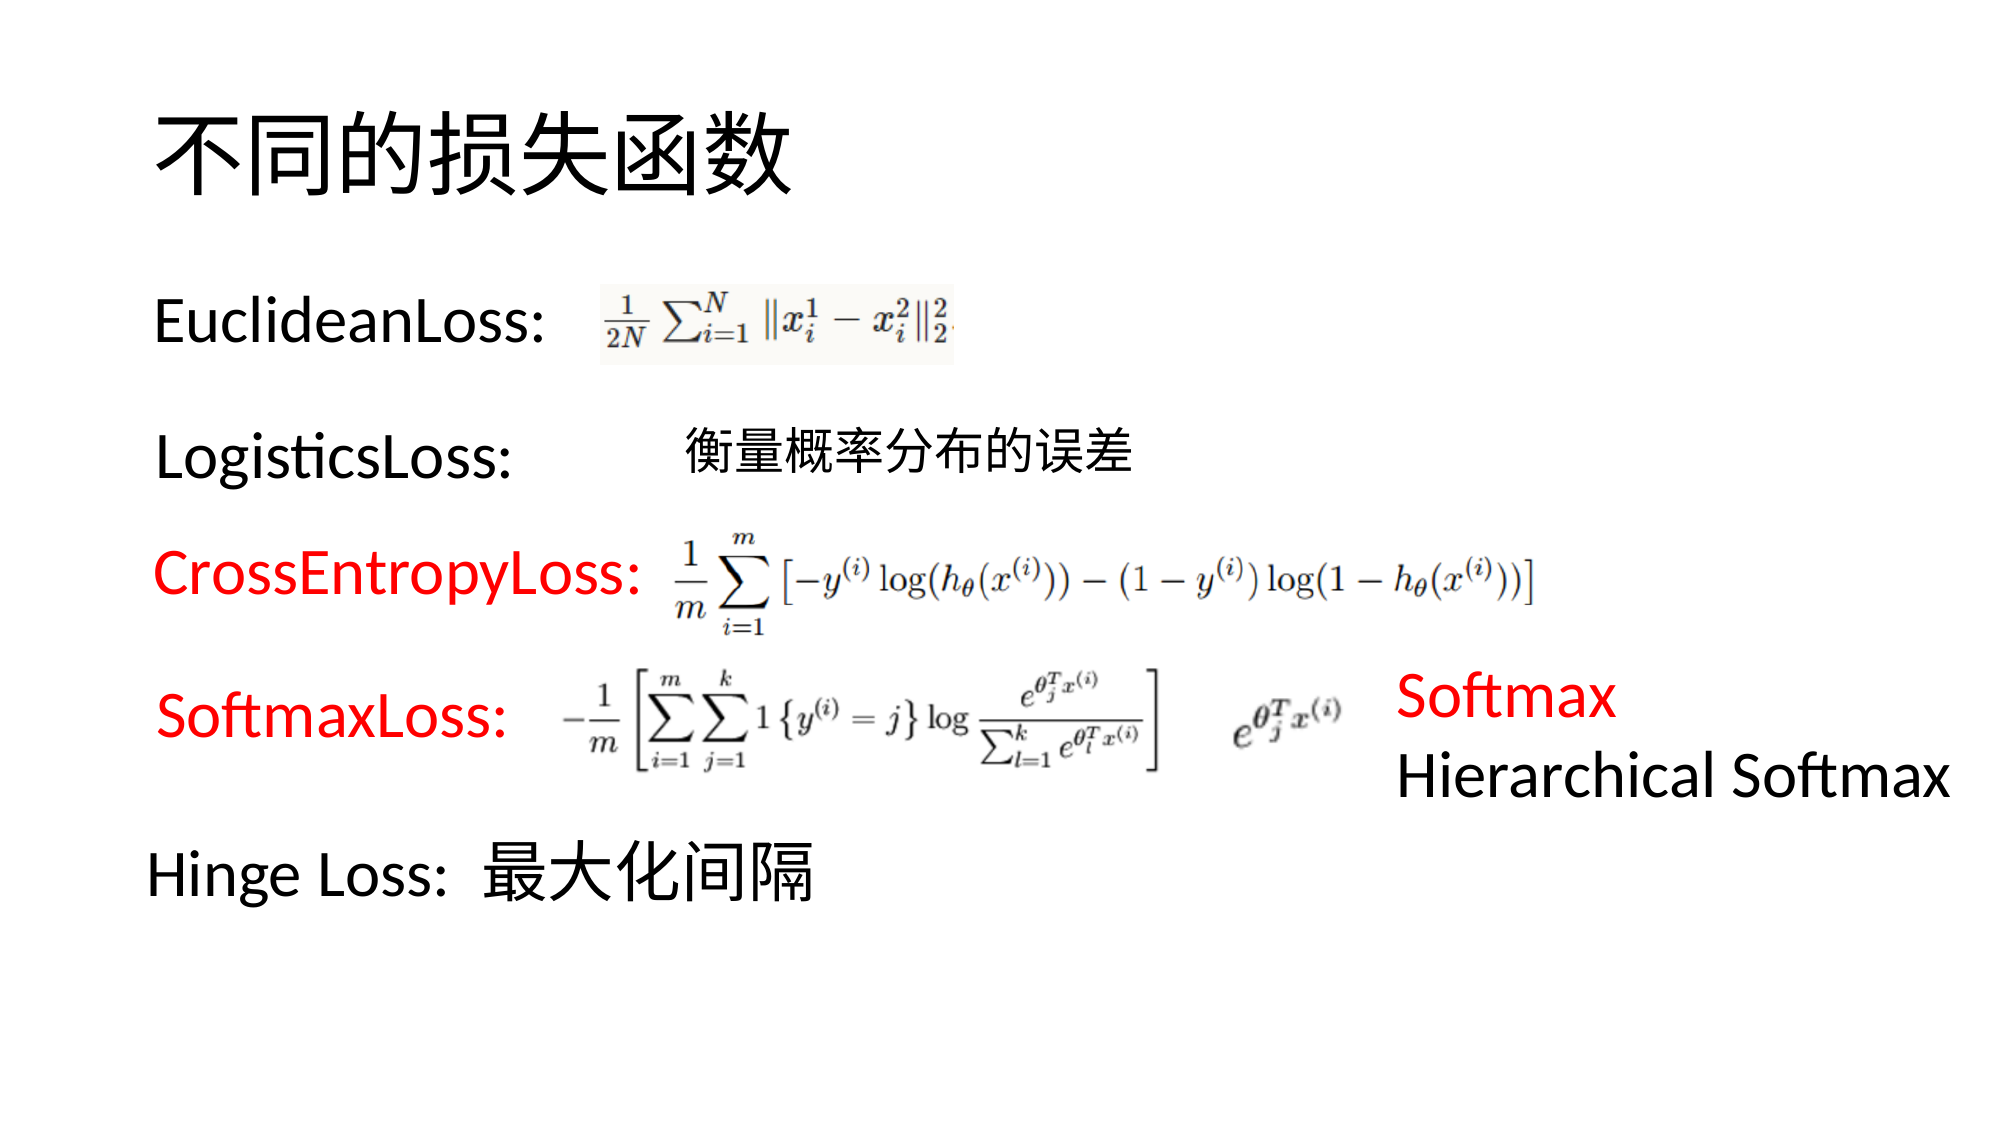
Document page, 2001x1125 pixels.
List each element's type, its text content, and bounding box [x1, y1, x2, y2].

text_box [138, 643, 1978, 821]
title 不同的损失函数 [137, 59, 1863, 259]
text_box Hinge Loss: 最大化间隔 [131, 822, 830, 918]
picture [669, 525, 1542, 637]
text_box 衡量概率分布的误差 [669, 411, 1233, 487]
text_box LogisticsLoss: [140, 404, 531, 500]
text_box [135, 268, 954, 365]
text_box CrossEntropyLoss: [138, 521, 659, 616]
